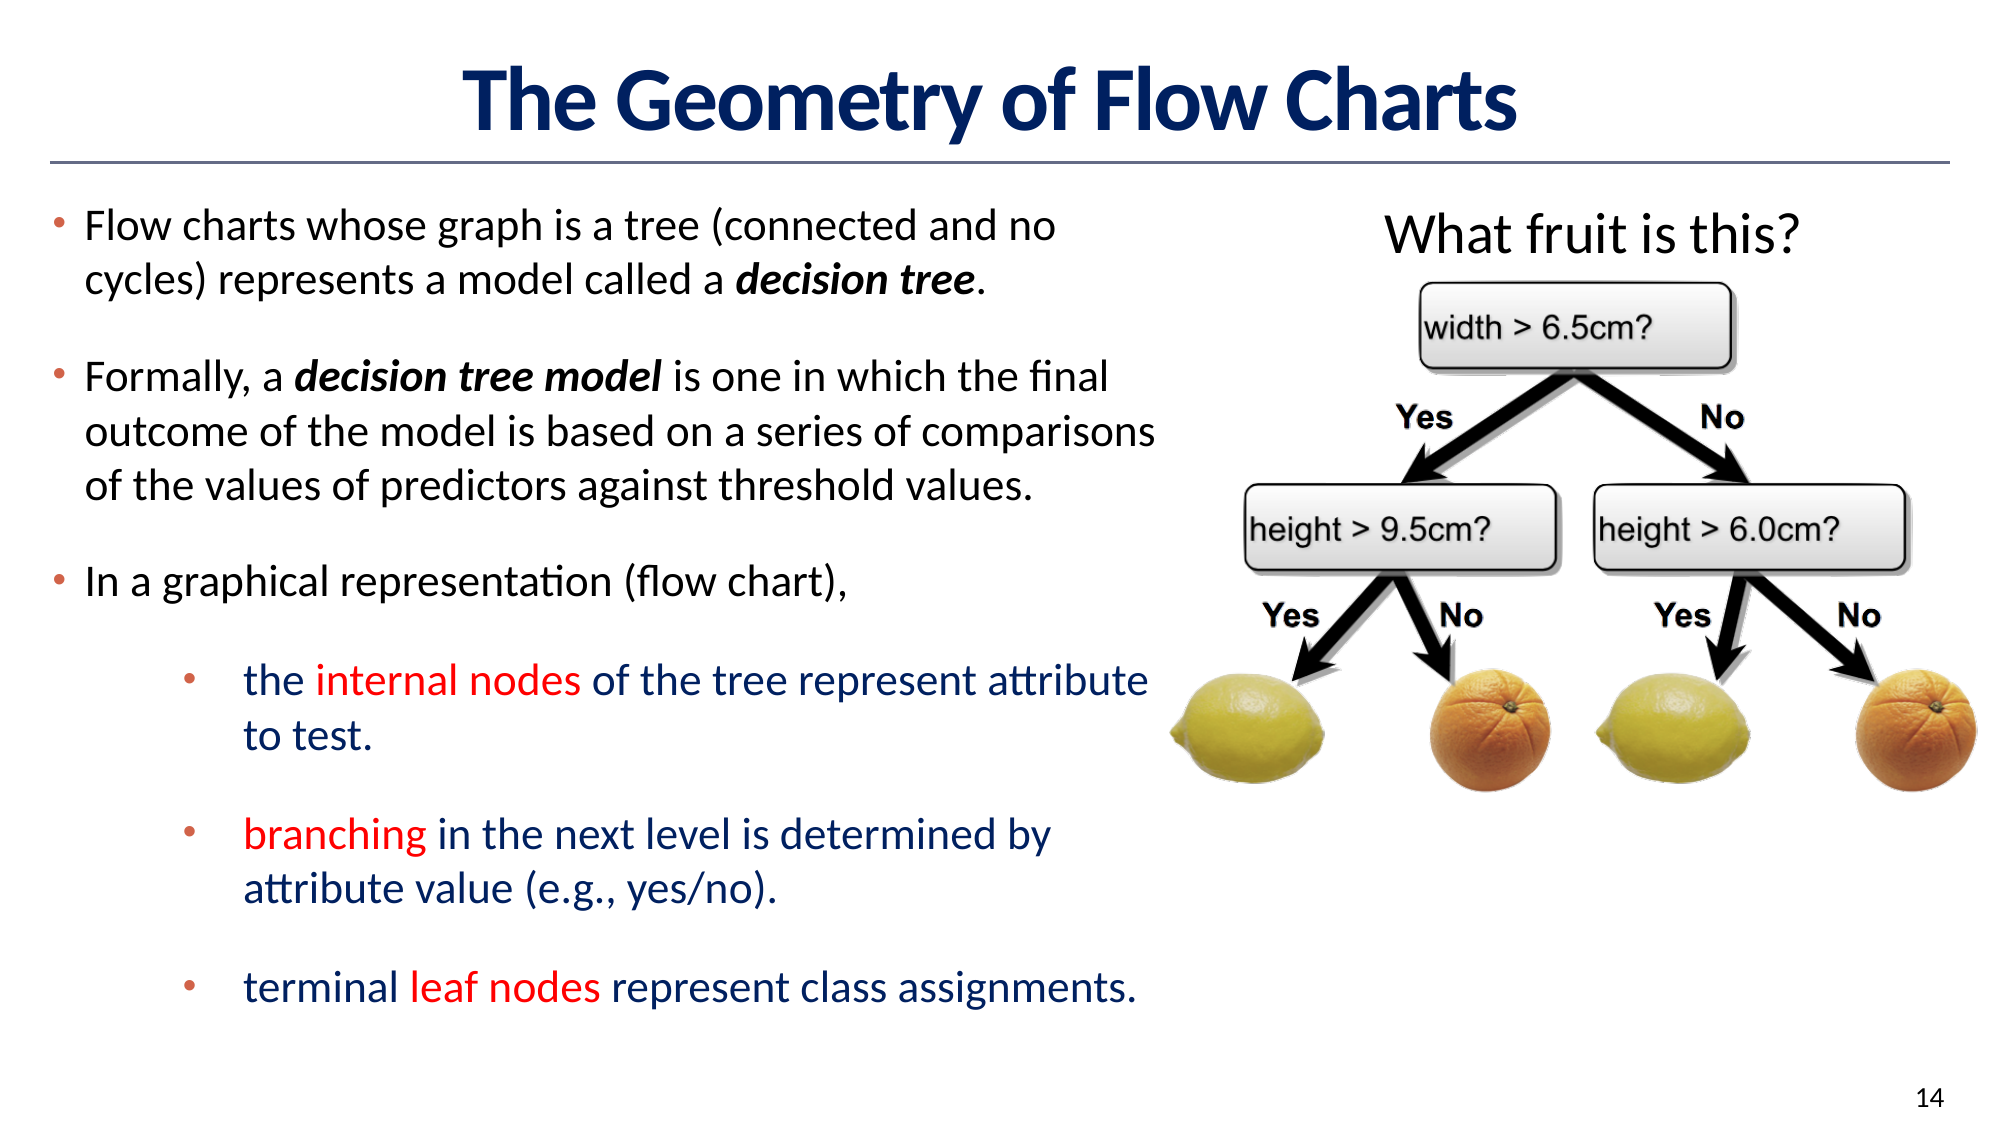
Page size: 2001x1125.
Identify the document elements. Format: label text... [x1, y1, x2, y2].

text_box What fruit is this? [1369, 187, 1819, 259]
picture [1164, 262, 2000, 800]
list Flow charts whose graph is a tree (connected and no cycles) represents a model called a decision tree. Formally, a decision tree model is one in which the final outcome of the model is based on a series of comparisons of the values of predictors against threshold values. In a graphical representation (flow chart), the internal nodes of the tree represent attribute to test. branching in the next level is determined by attribute value (e.g., yes/no). terminal leaf nodes represent class assignments. [37, 187, 1188, 1063]
title The Geometry of Flow Charts [99, 24, 1900, 163]
slide_number 14 [1899, 1071, 2000, 1125]
